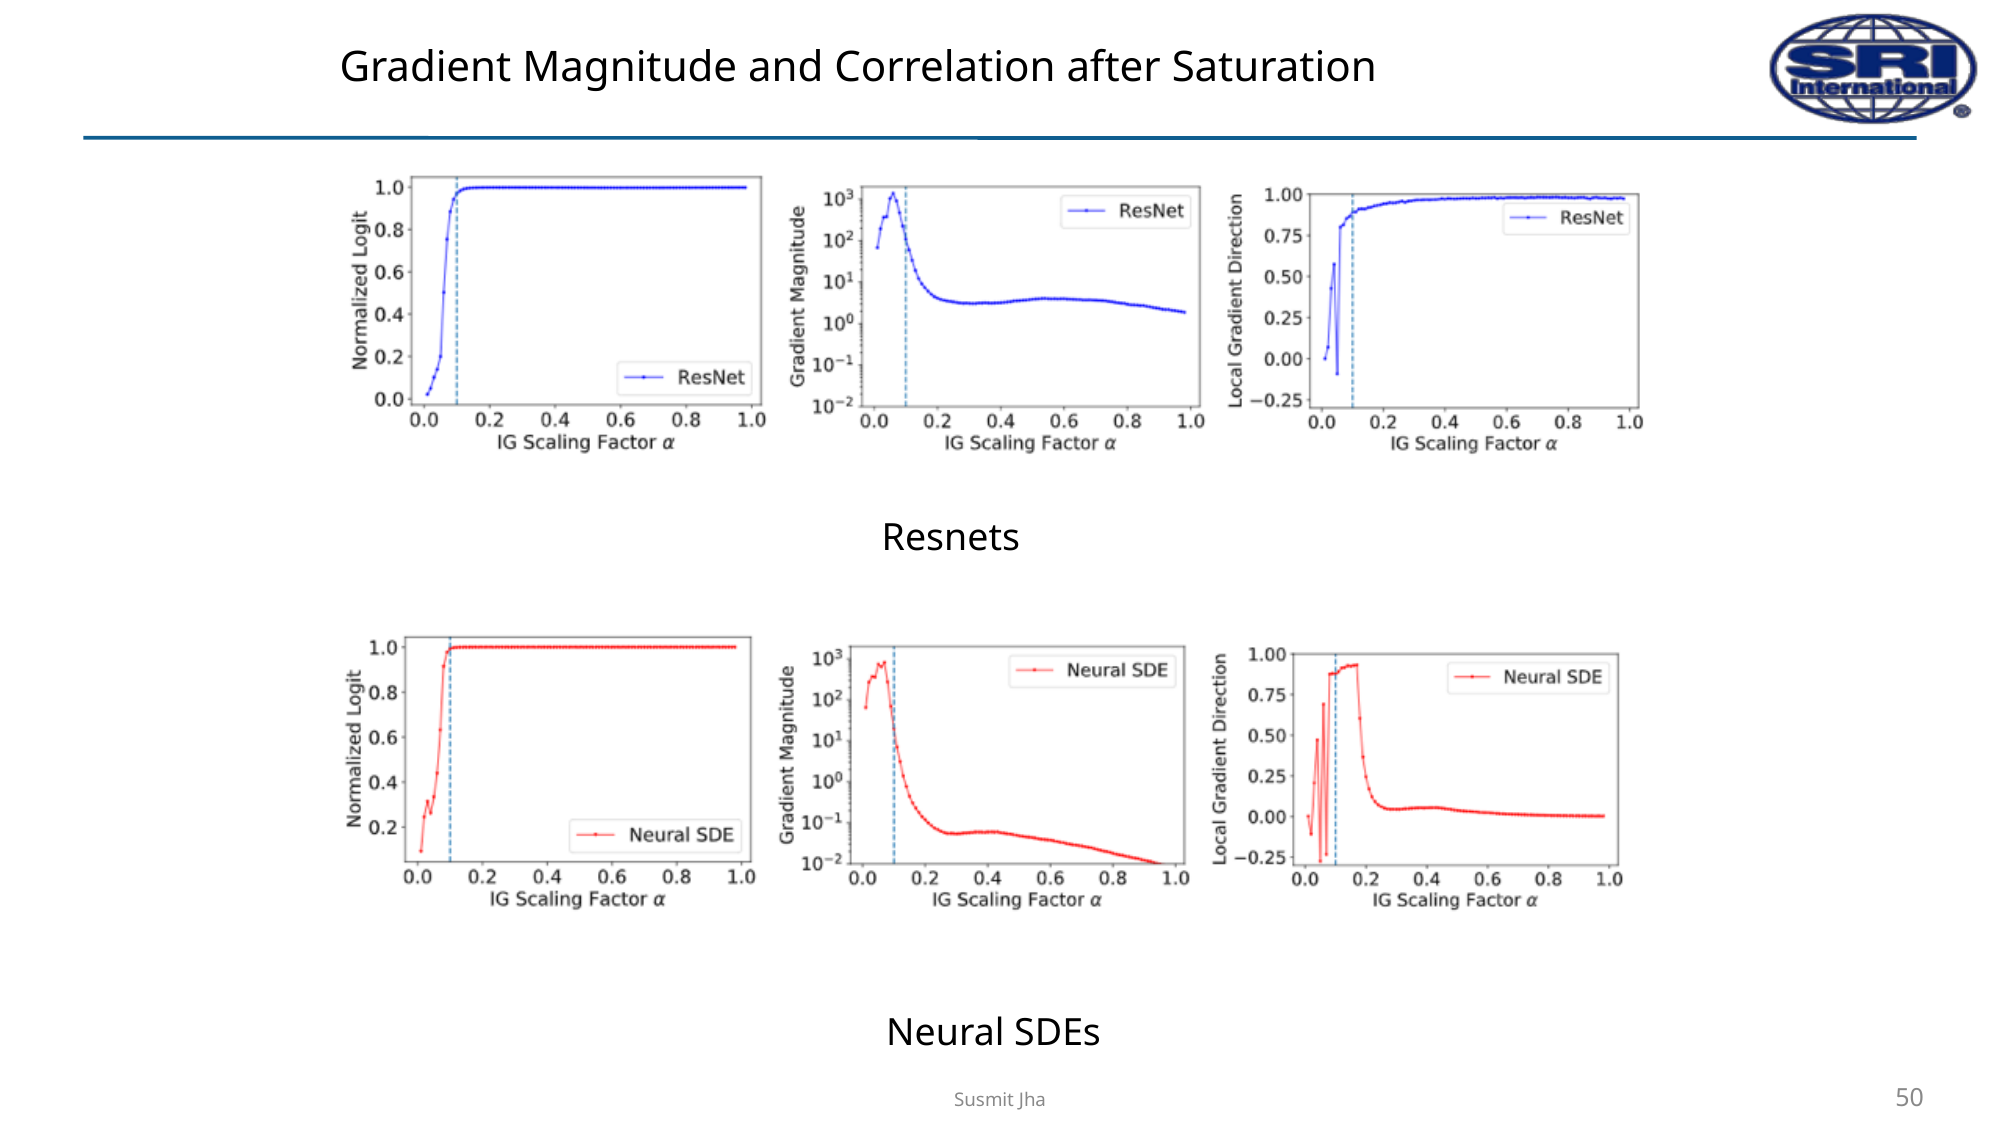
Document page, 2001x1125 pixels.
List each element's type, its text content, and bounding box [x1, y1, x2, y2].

slide_number 50 [1772, 1074, 1939, 1123]
picture [300, 607, 1671, 935]
title Gradient Magnitude and Correlation after Saturation [324, 14, 1497, 116]
picture [1708, 7, 2001, 132]
picture [300, 151, 1688, 468]
text_box Neural SDEs [871, 1000, 1116, 1061]
text_box Resnets [866, 505, 1035, 566]
footer Susmit Jha [291, 1074, 1709, 1124]
